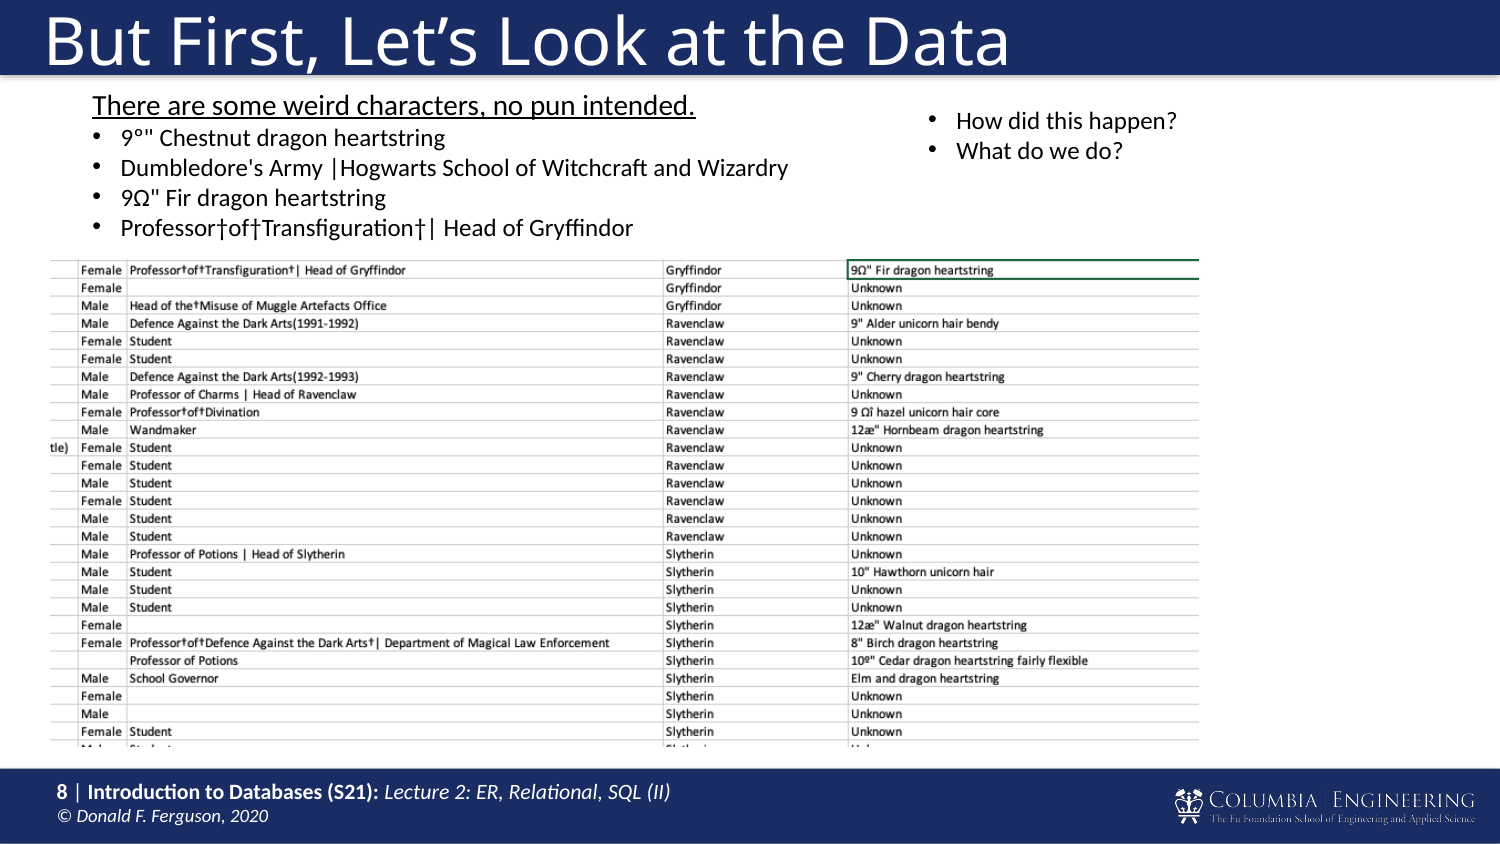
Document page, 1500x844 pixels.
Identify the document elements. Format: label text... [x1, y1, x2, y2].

text_box There are some weird characters, no pun intended. 9º" Chestnut dragon heartstring Dumbledore's Army |Hogwarts School of Witchcraft and Wizardry 9Ω" Fir dragon heartstring Professor†of†Transfiguration†| Head of Gryffindor [77, 78, 805, 257]
picture [49, 259, 1200, 748]
text_box How did this happen? What do we do? [913, 96, 1194, 172]
title But First, Let’s Look at the Data [28, 0, 1450, 73]
